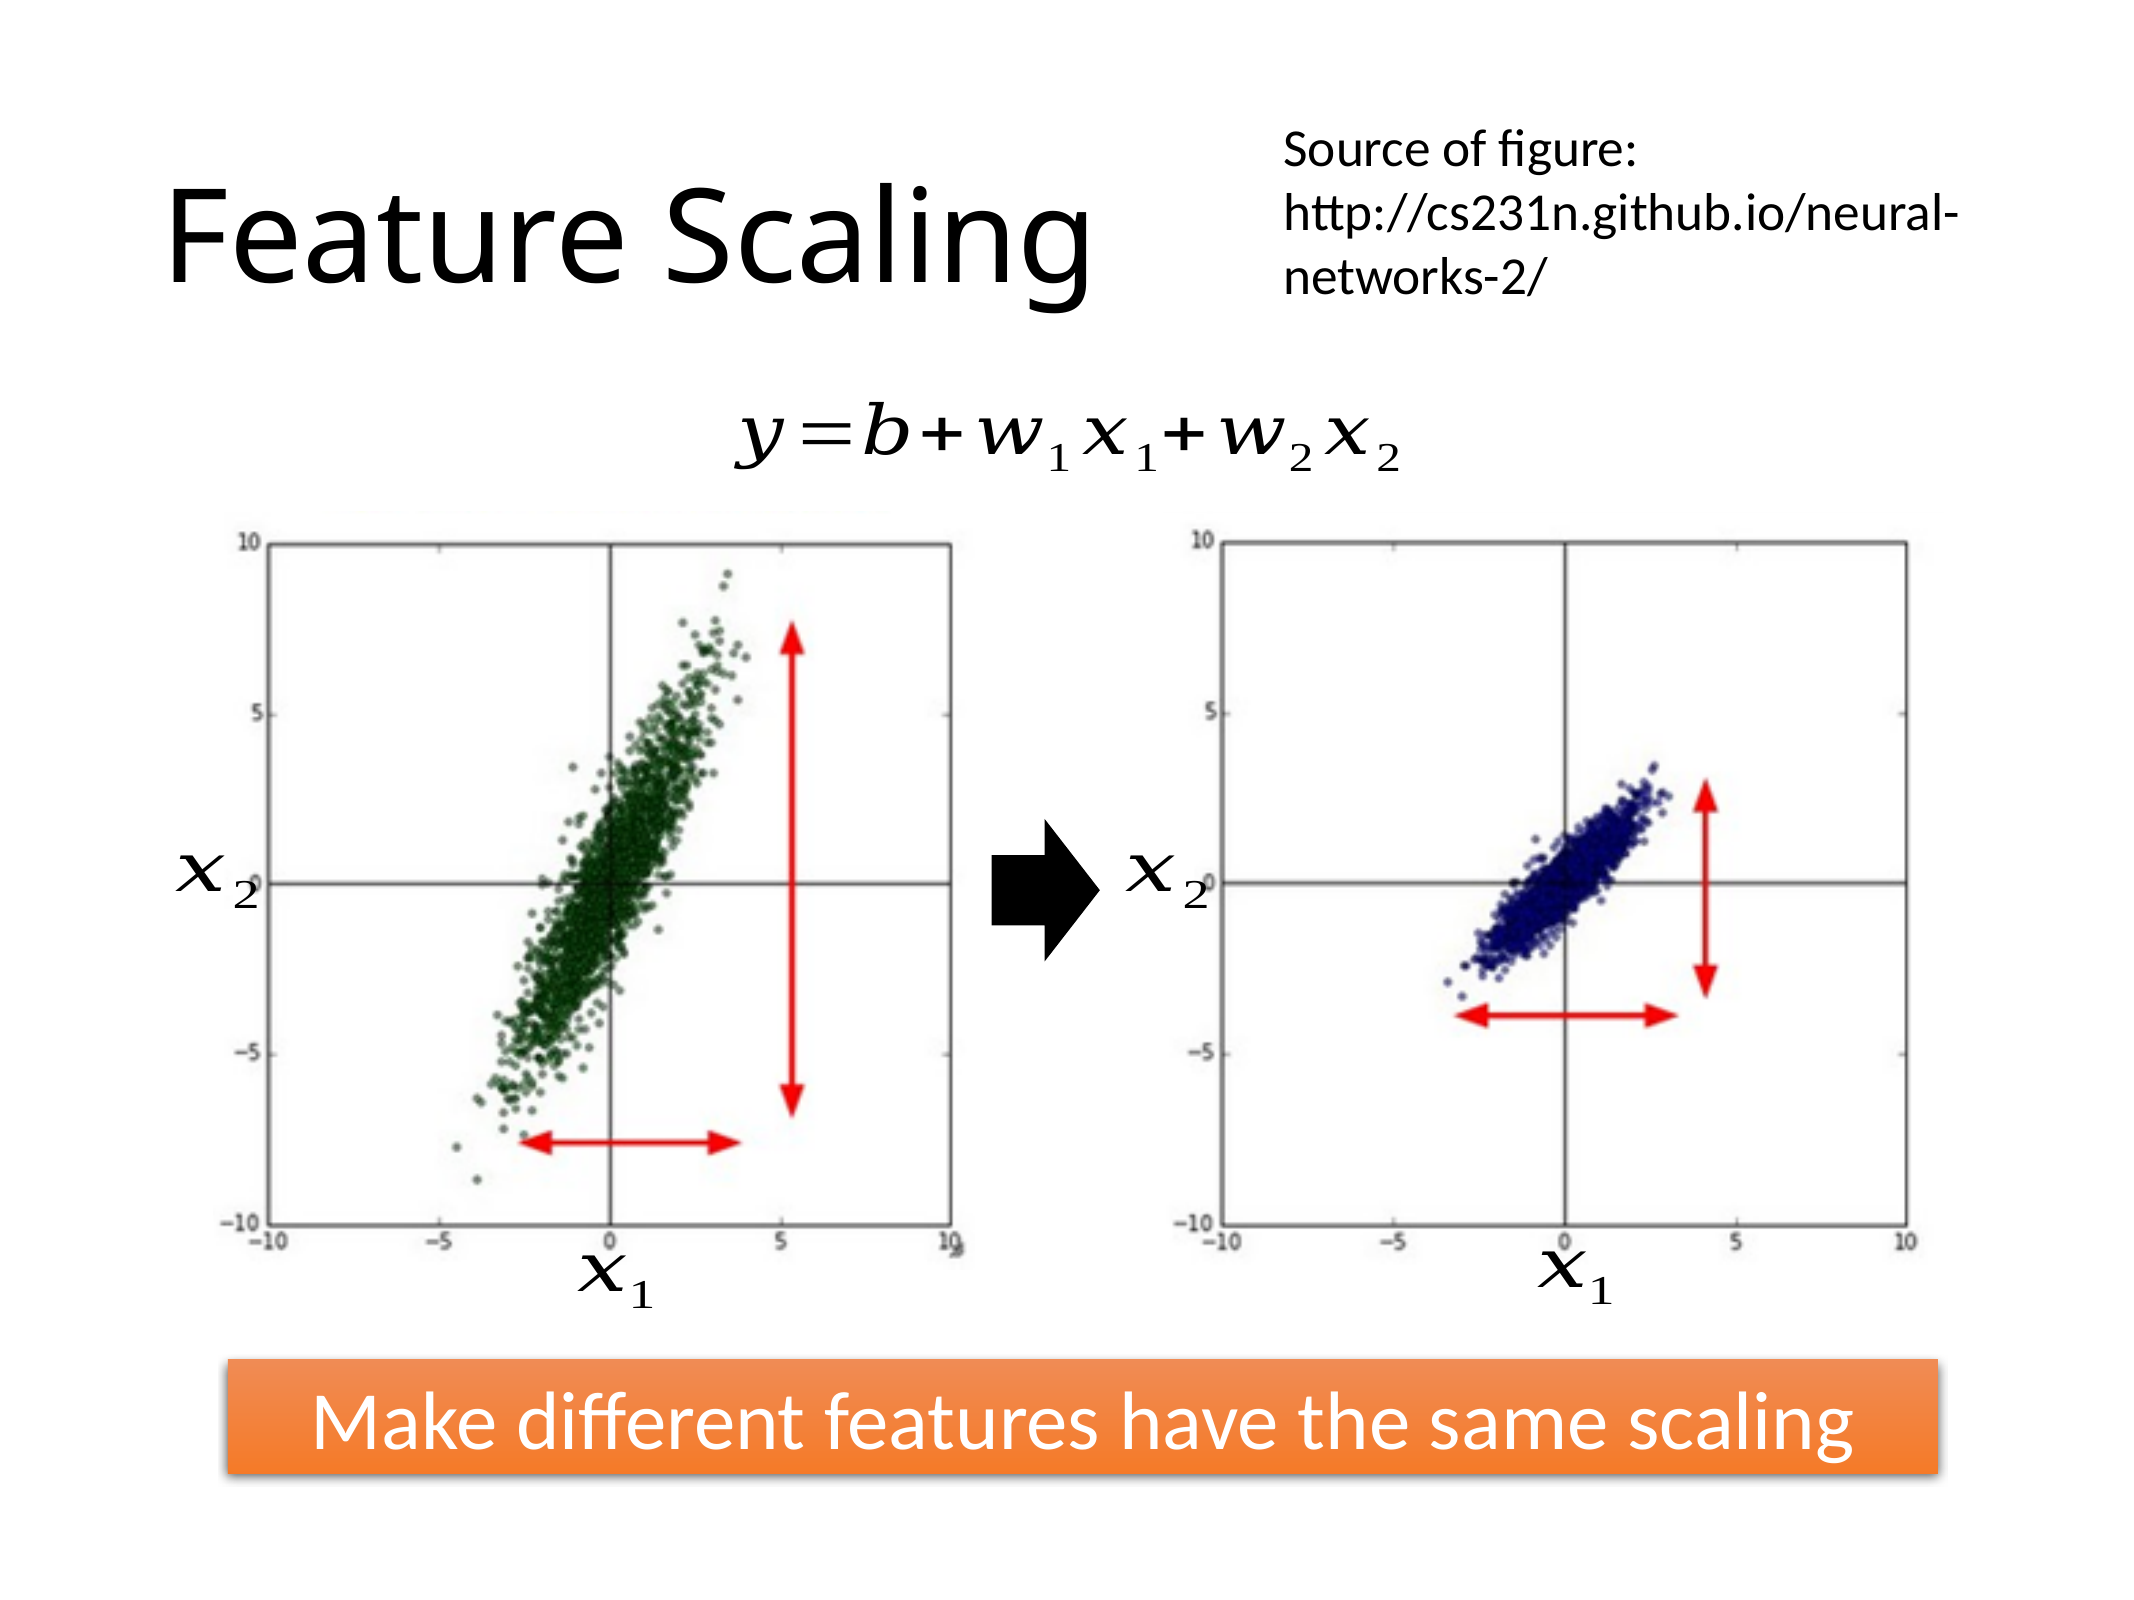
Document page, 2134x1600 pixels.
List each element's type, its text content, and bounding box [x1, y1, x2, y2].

picture [1163, 510, 1944, 1270]
text_box Source of figure: http://cs231n.github.io/neural-networks-2/ [1268, 105, 2053, 313]
title Feature Scaling [146, 85, 1987, 395]
text_box [991, 818, 1100, 962]
text_box Make different features have the same scaling [227, 1359, 1938, 1474]
picture [213, 510, 975, 1270]
